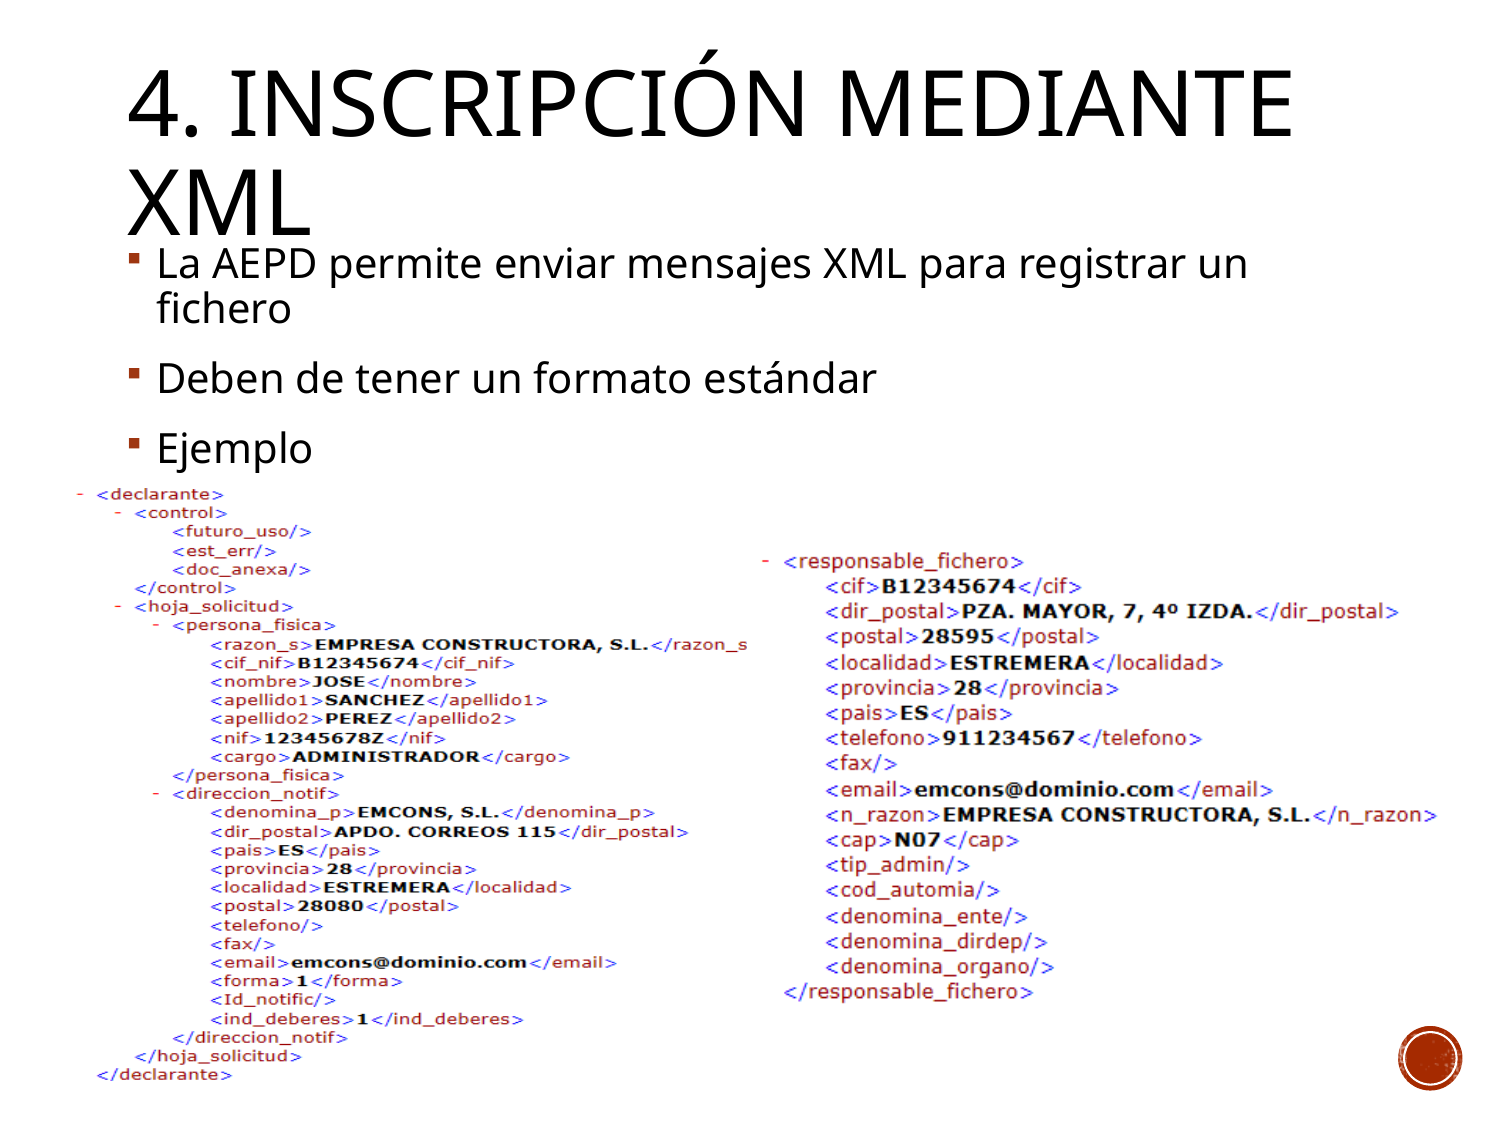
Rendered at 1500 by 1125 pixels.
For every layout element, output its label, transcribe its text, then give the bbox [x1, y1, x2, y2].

title 4. Inscripción mediante xml [112, 79, 1388, 344]
picture [68, 488, 1450, 1081]
list La AEPD permite enviar mensajes XML para registrar un fichero Deben de tener un formato estándar Ejemplo [110, 235, 1386, 500]
